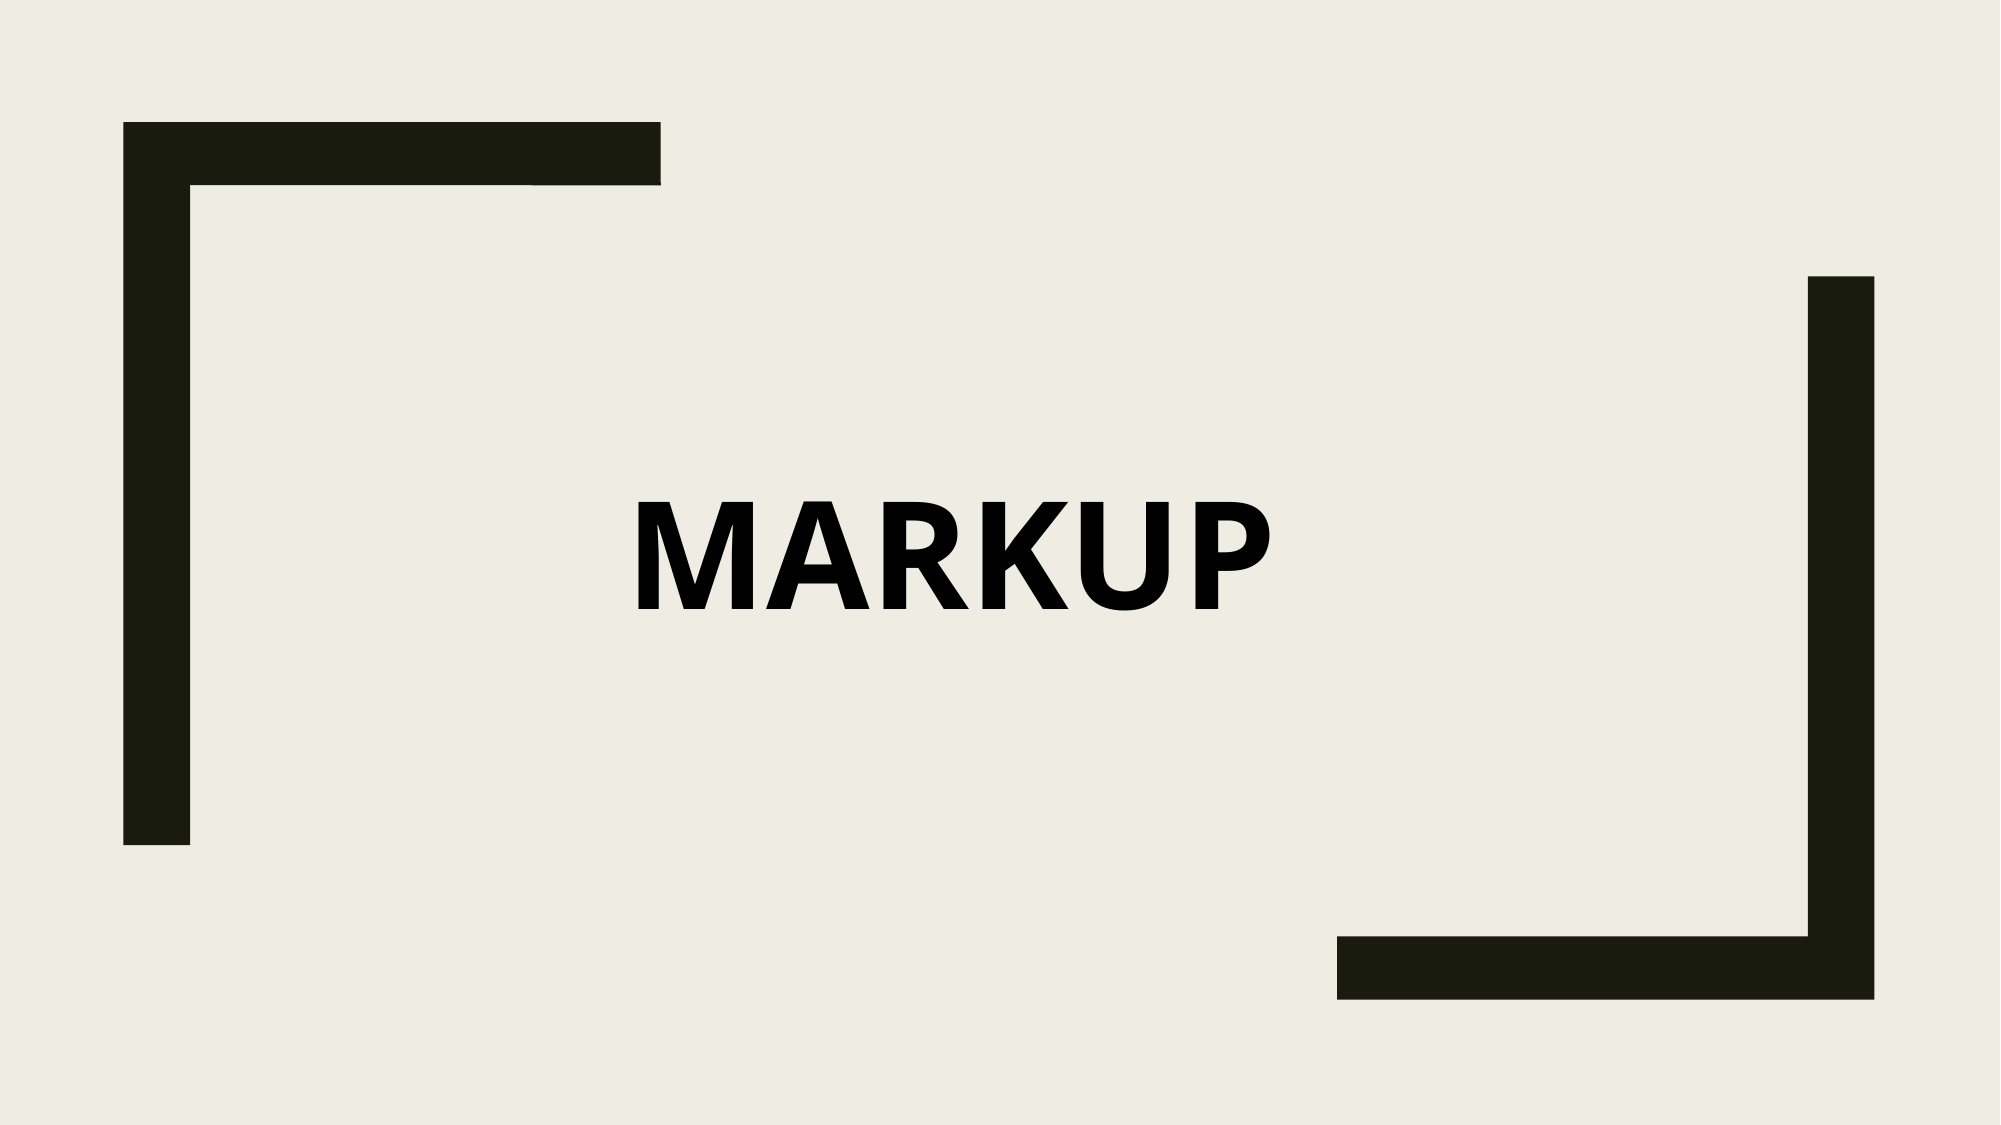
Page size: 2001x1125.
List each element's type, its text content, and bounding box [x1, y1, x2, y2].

title MARKUP [160, 305, 1742, 650]
